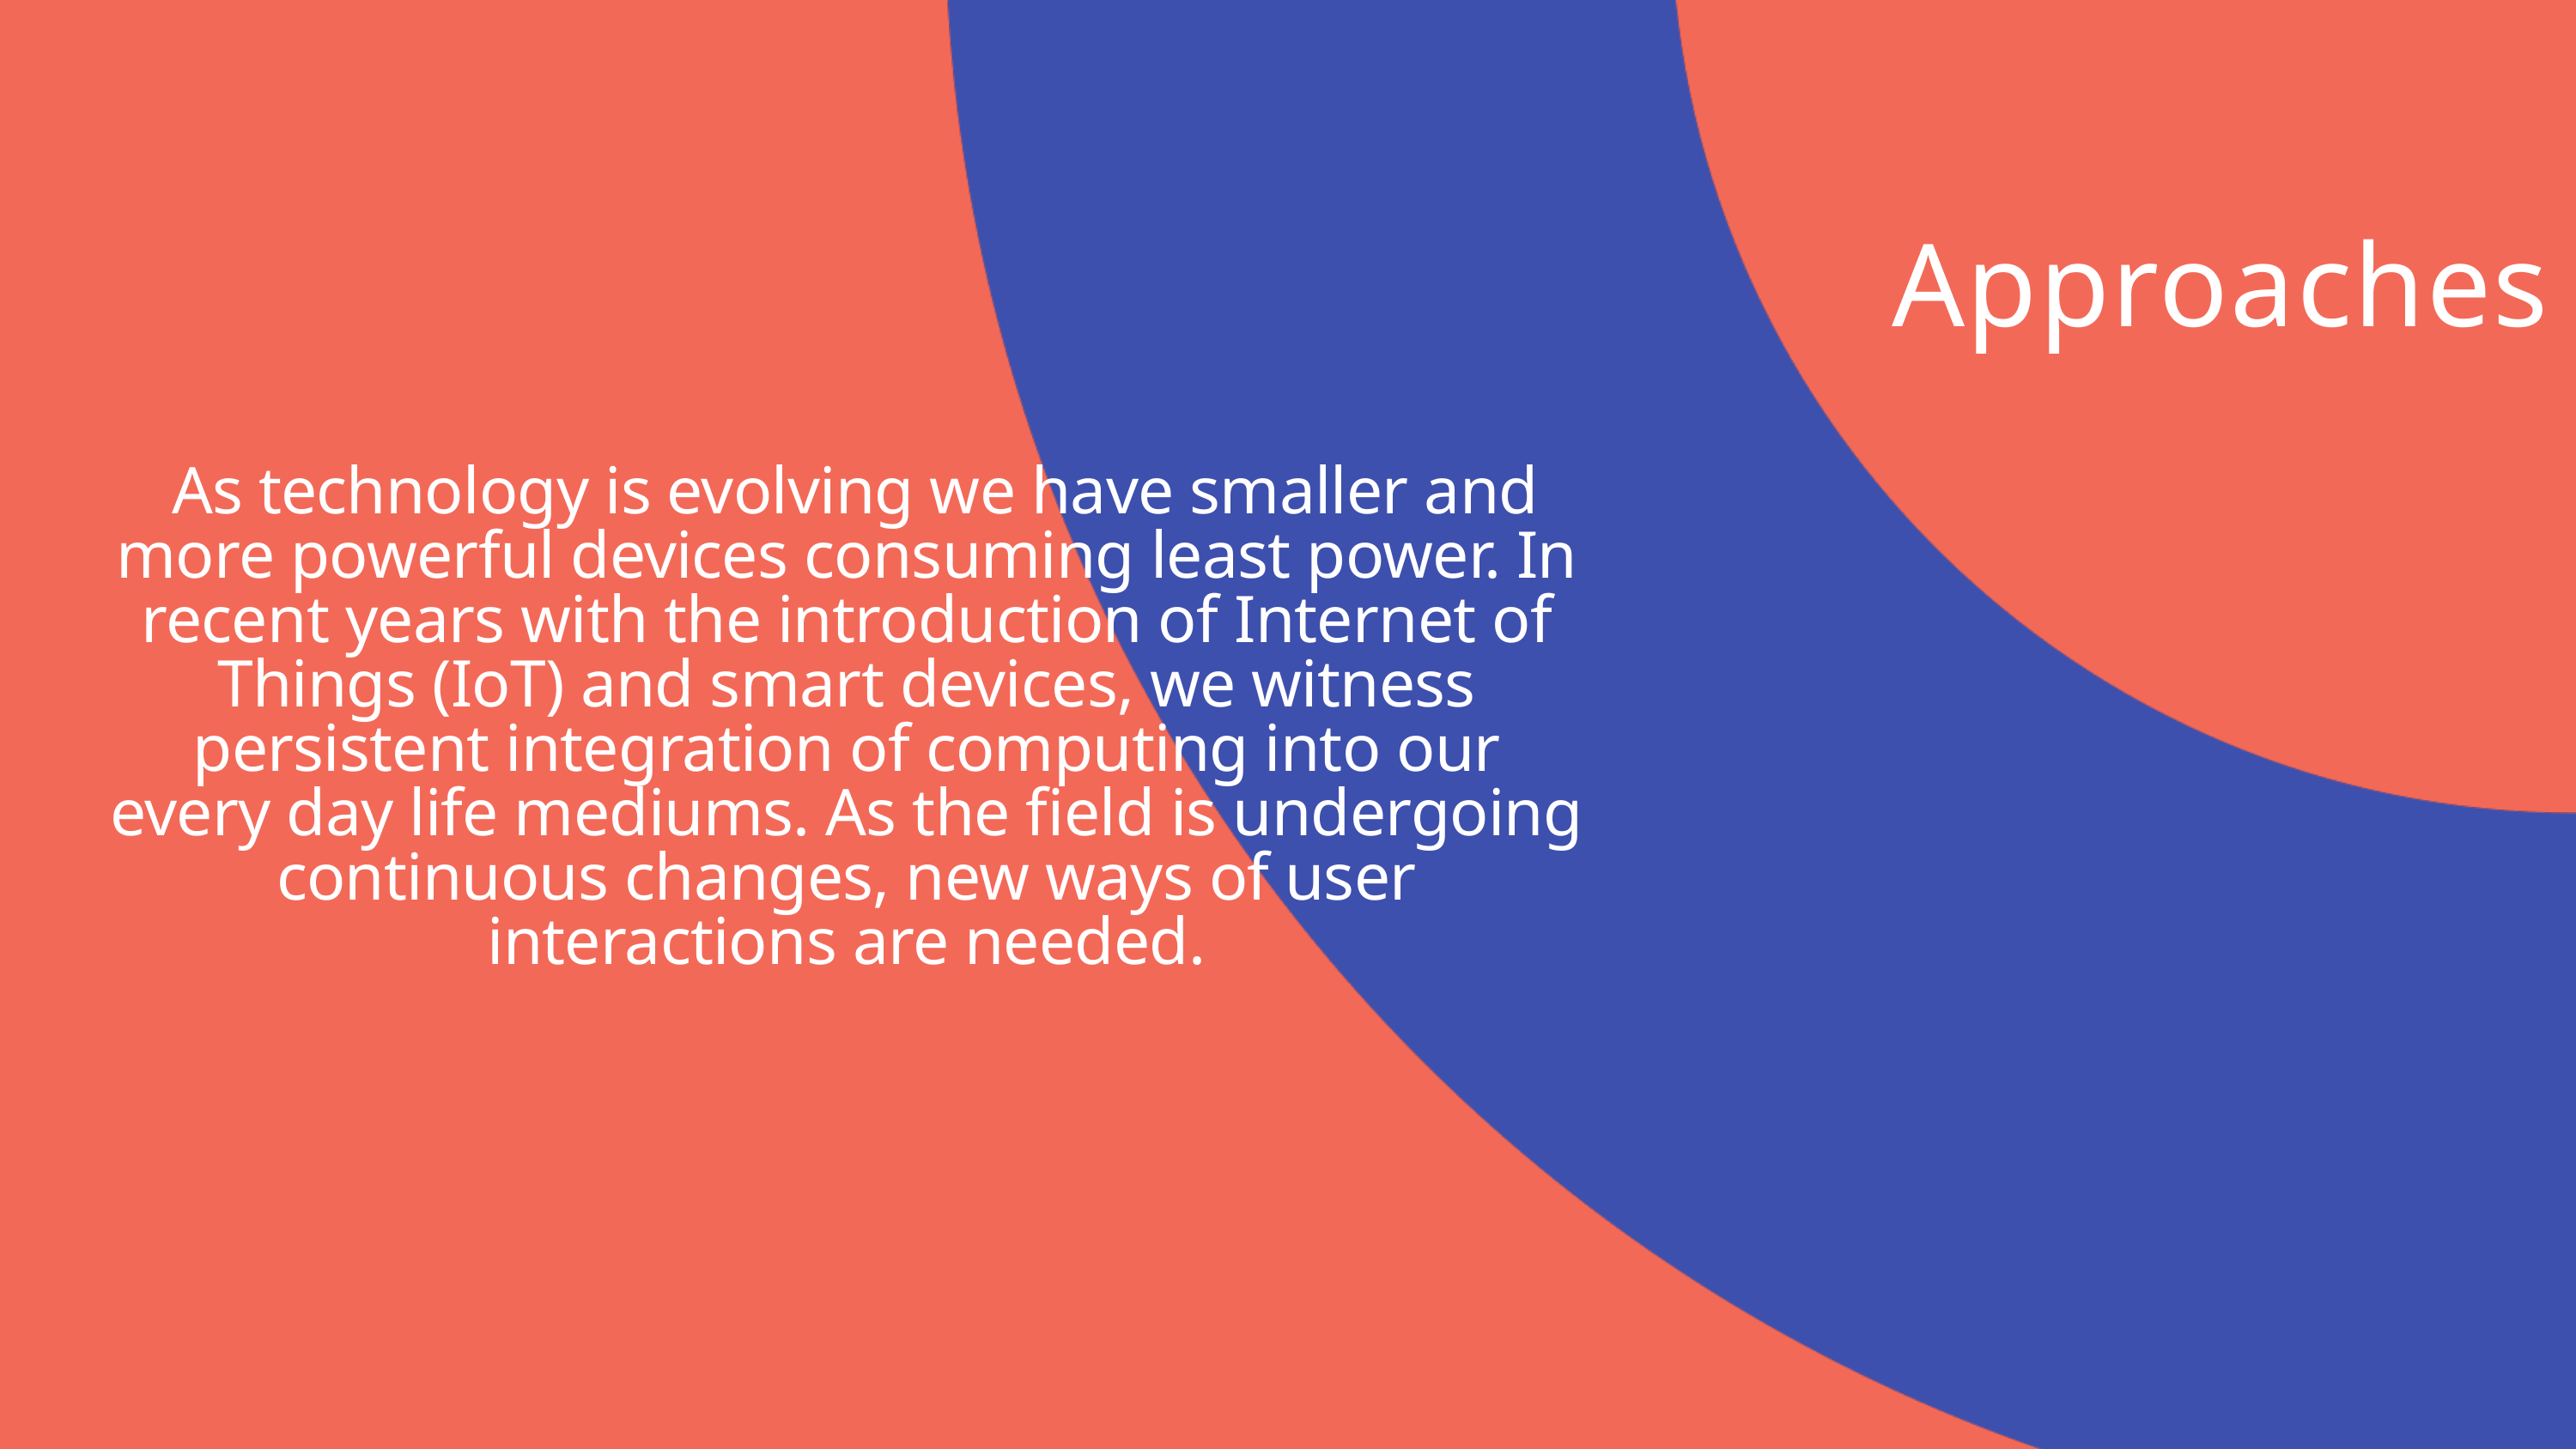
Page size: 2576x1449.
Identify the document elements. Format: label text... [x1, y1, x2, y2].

picture [945, 0, 2576, 1449]
text_box As technology is evolving we have smaller and more powerful devices consuming least power. In recent years with the introduction of Internet of Things (IoT) and smart devices, we witness persistent integration of computing into our every day life mediums. As the field is undergoing continuous changes, new ways of user interactions are needed. [106, 462, 940, 978]
